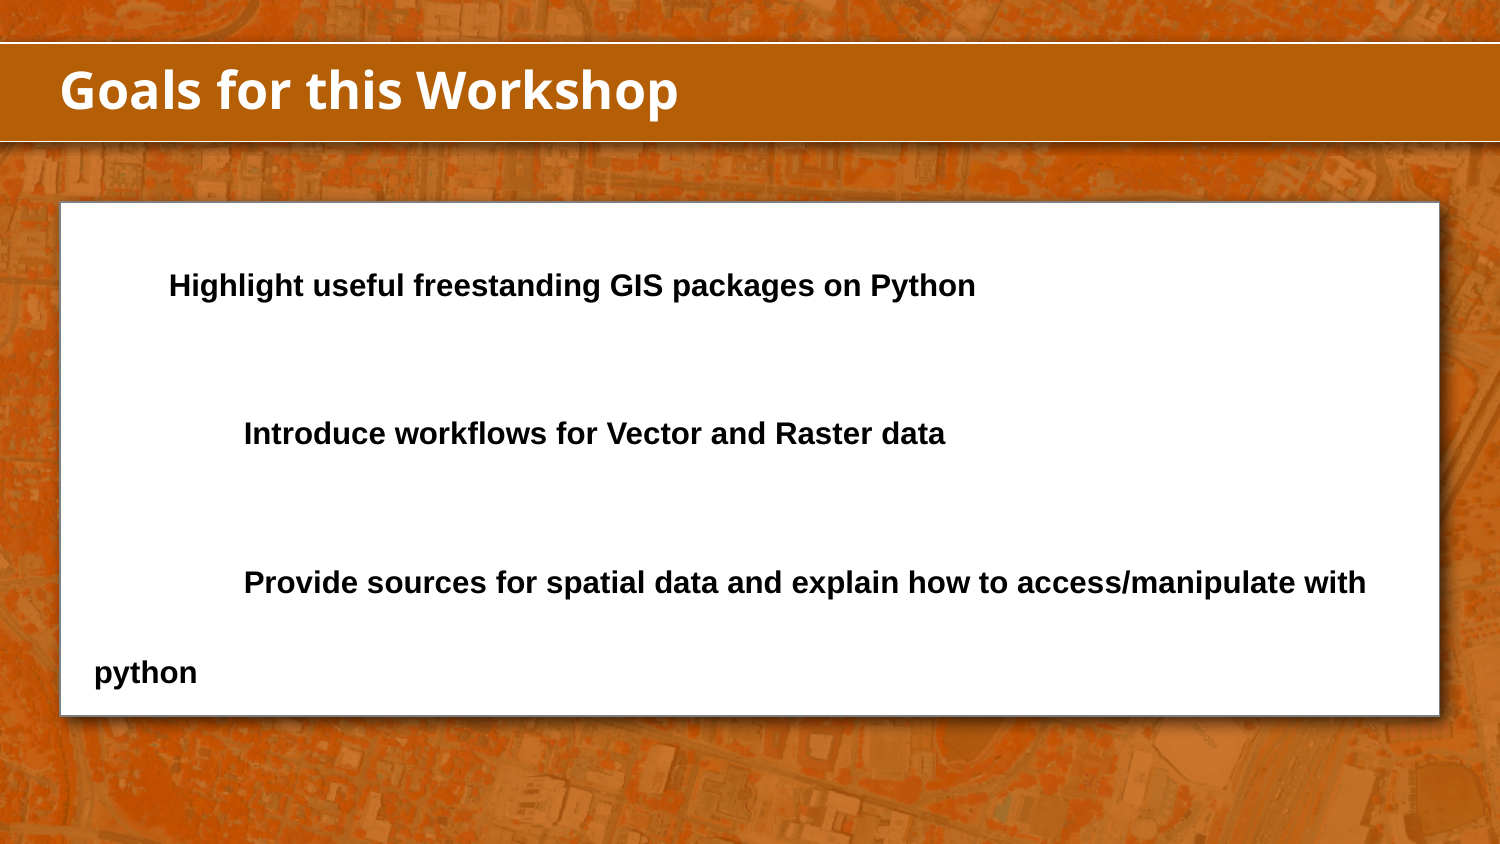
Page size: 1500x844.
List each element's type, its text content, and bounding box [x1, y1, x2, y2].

picture [0, 0, 1500, 42]
title Goals for this Workshop [0, 42, 1500, 142]
text_box Highlight useful freestanding GIS packages on Python Introduce workflows for Vector and Raster data Provide sources for spatial data and explain how to access/manipulate with python [60, 202, 1440, 716]
picture [0, 142, 1500, 844]
